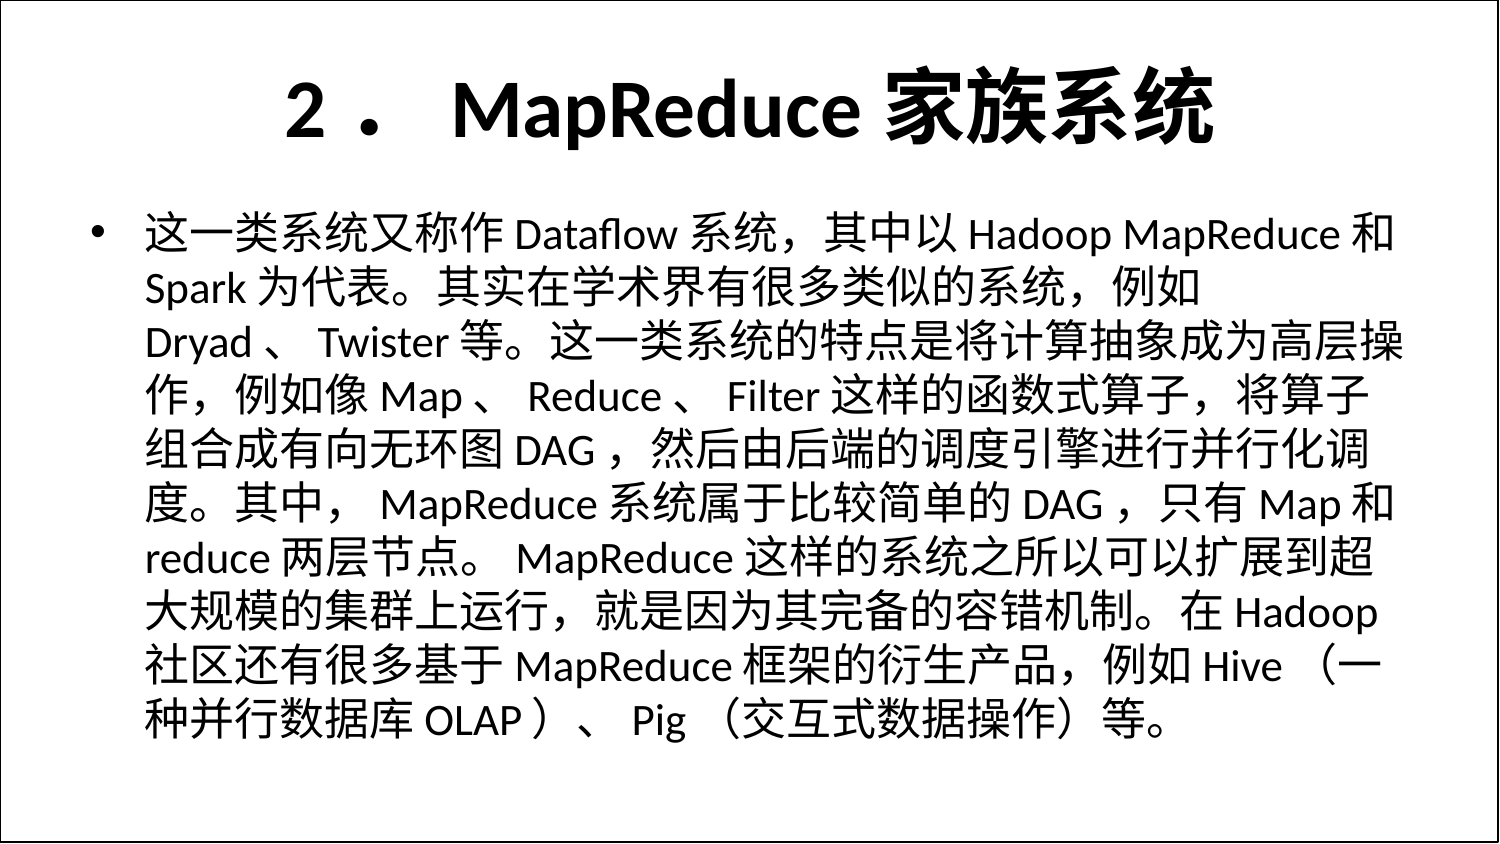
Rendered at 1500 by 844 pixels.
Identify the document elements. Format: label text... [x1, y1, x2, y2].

list 这一类系统又称作Dataflow系统，其中以Hadoop MapReduce和Spark为代表。其实在学术界有很多类似的系统，例如Dryad、Twister等。这一类系统的特点是将计算抽象成为高层操作，例如像Map、Reduce、Filter这样的函数式算子，将算子组合成有向无环图DAG，然后由后端的调度引擎进行并行化调度。其中，MapReduce系统属于比较简单的DAG，只有Map和reduce两层节点。MapReduce这样的系统之所以可以扩展到超大规模的集群上运行，就是因为其完备的容错机制。在Hadoop社区还有很多基于MapReduce框架的衍生产品，例如Hive（一种并行数据库OLAP）、Pig（交互式数据操作）等。 [75, 196, 1425, 754]
title 2．MapReduce家族系统 [75, 33, 1425, 175]
